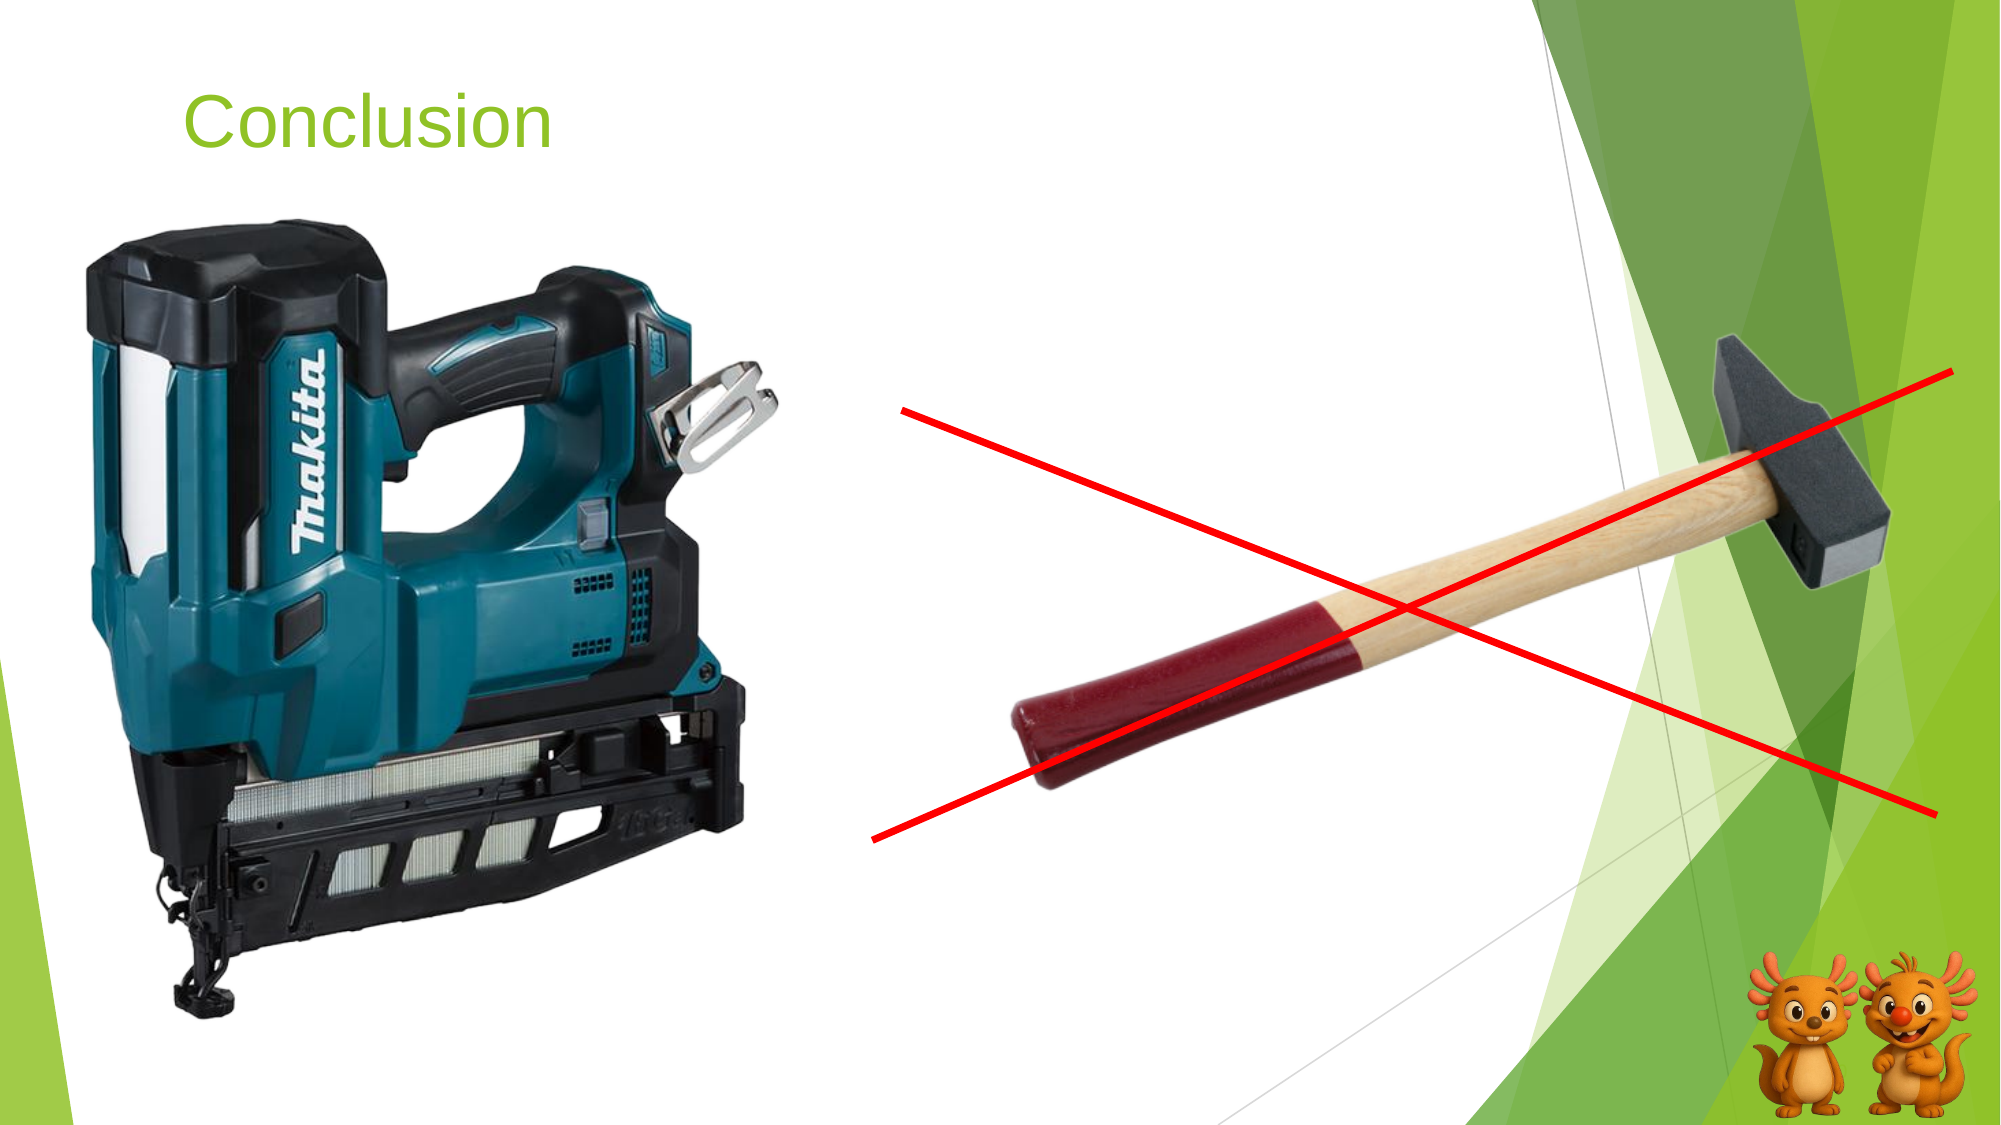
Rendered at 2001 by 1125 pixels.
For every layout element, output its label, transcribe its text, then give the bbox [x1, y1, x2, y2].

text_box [872, 325, 1953, 841]
picture [1745, 922, 1979, 1125]
list Conclusion [167, 64, 1830, 180]
picture [7, 208, 830, 1030]
slide_number ‹#› [1412, 1042, 1740, 1103]
